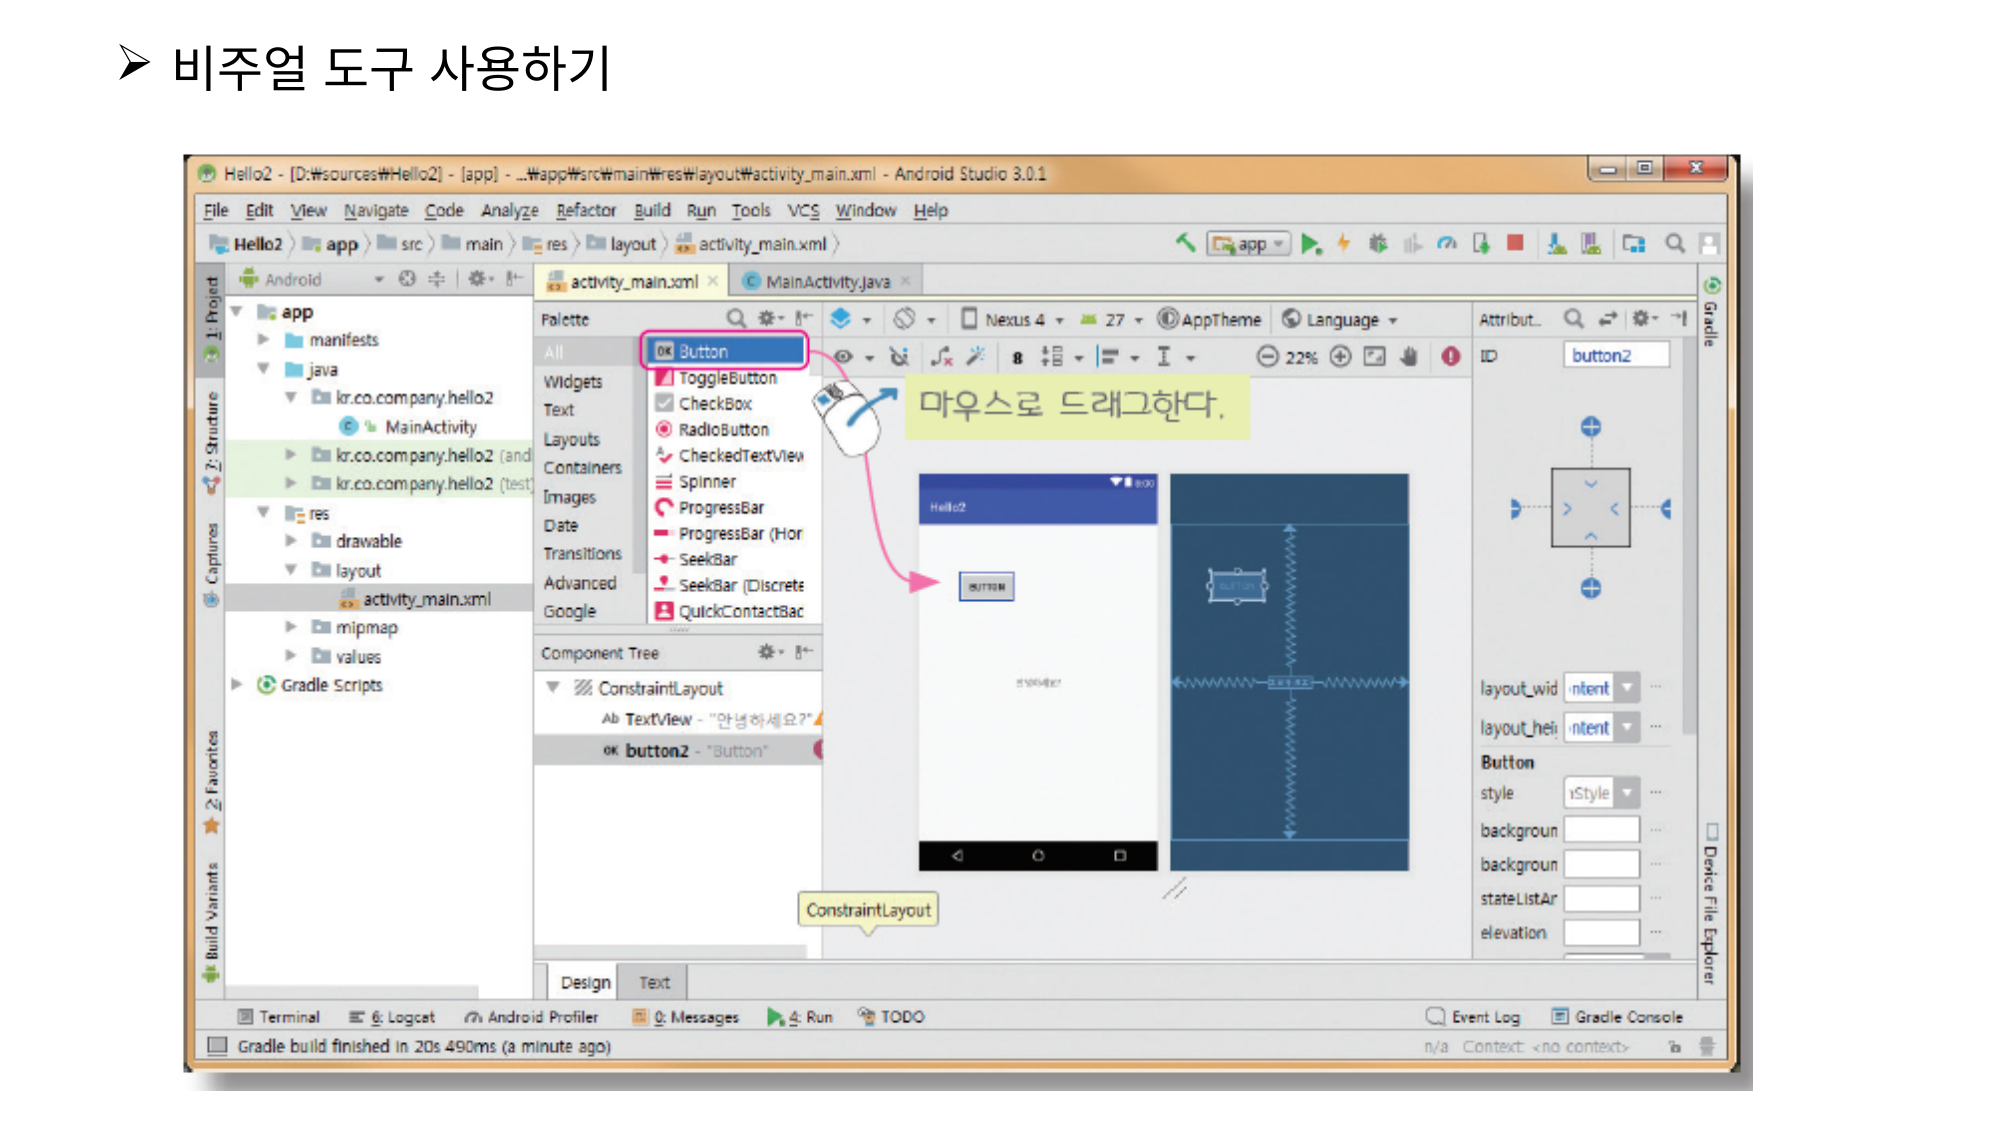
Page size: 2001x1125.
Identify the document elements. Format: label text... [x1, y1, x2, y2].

picture [170, 129, 1753, 1091]
text_box 비주얼 도구 사용하기 [100, 37, 778, 91]
